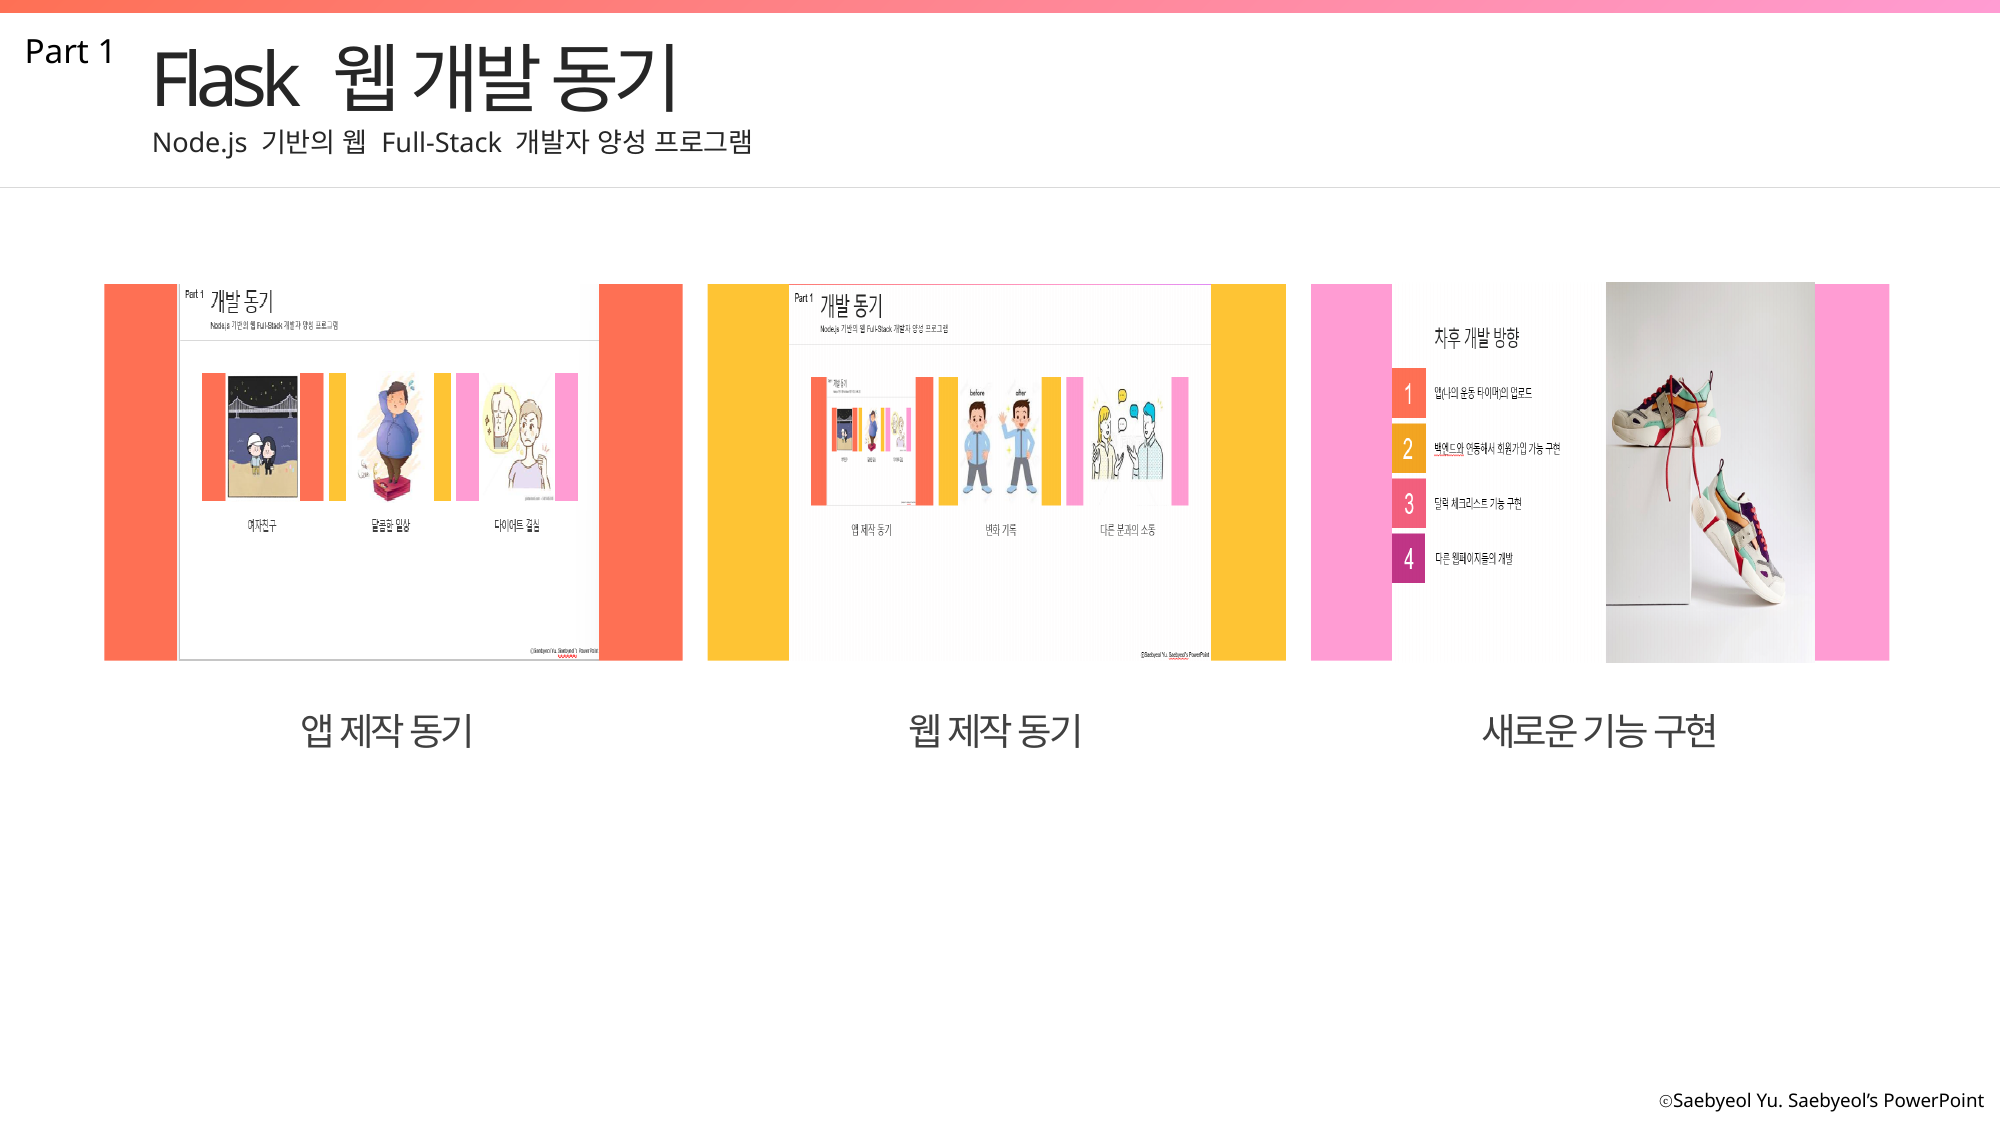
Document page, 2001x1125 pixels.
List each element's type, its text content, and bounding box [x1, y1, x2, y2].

picture [1392, 282, 1815, 663]
text_box 웹 제작 동기 [894, 700, 1106, 761]
text_box [0, 0, 2000, 13]
text_box [1310, 283, 1392, 662]
text_box Node.js 기반의 웹 Full-Stack 개발자 양성 프로그램 [137, 118, 769, 166]
picture [789, 284, 1211, 661]
text_box Flask 웹 개발 동기 [135, 23, 698, 129]
text_box 새로운 기능 구현 [1466, 700, 1734, 761]
text_box [707, 283, 1287, 662]
text_box [1815, 283, 1890, 662]
text_box [103, 283, 684, 662]
text_box Part 1 [9, 22, 141, 78]
text_box 앱 제작 동기 [286, 700, 501, 761]
picture [177, 284, 599, 661]
